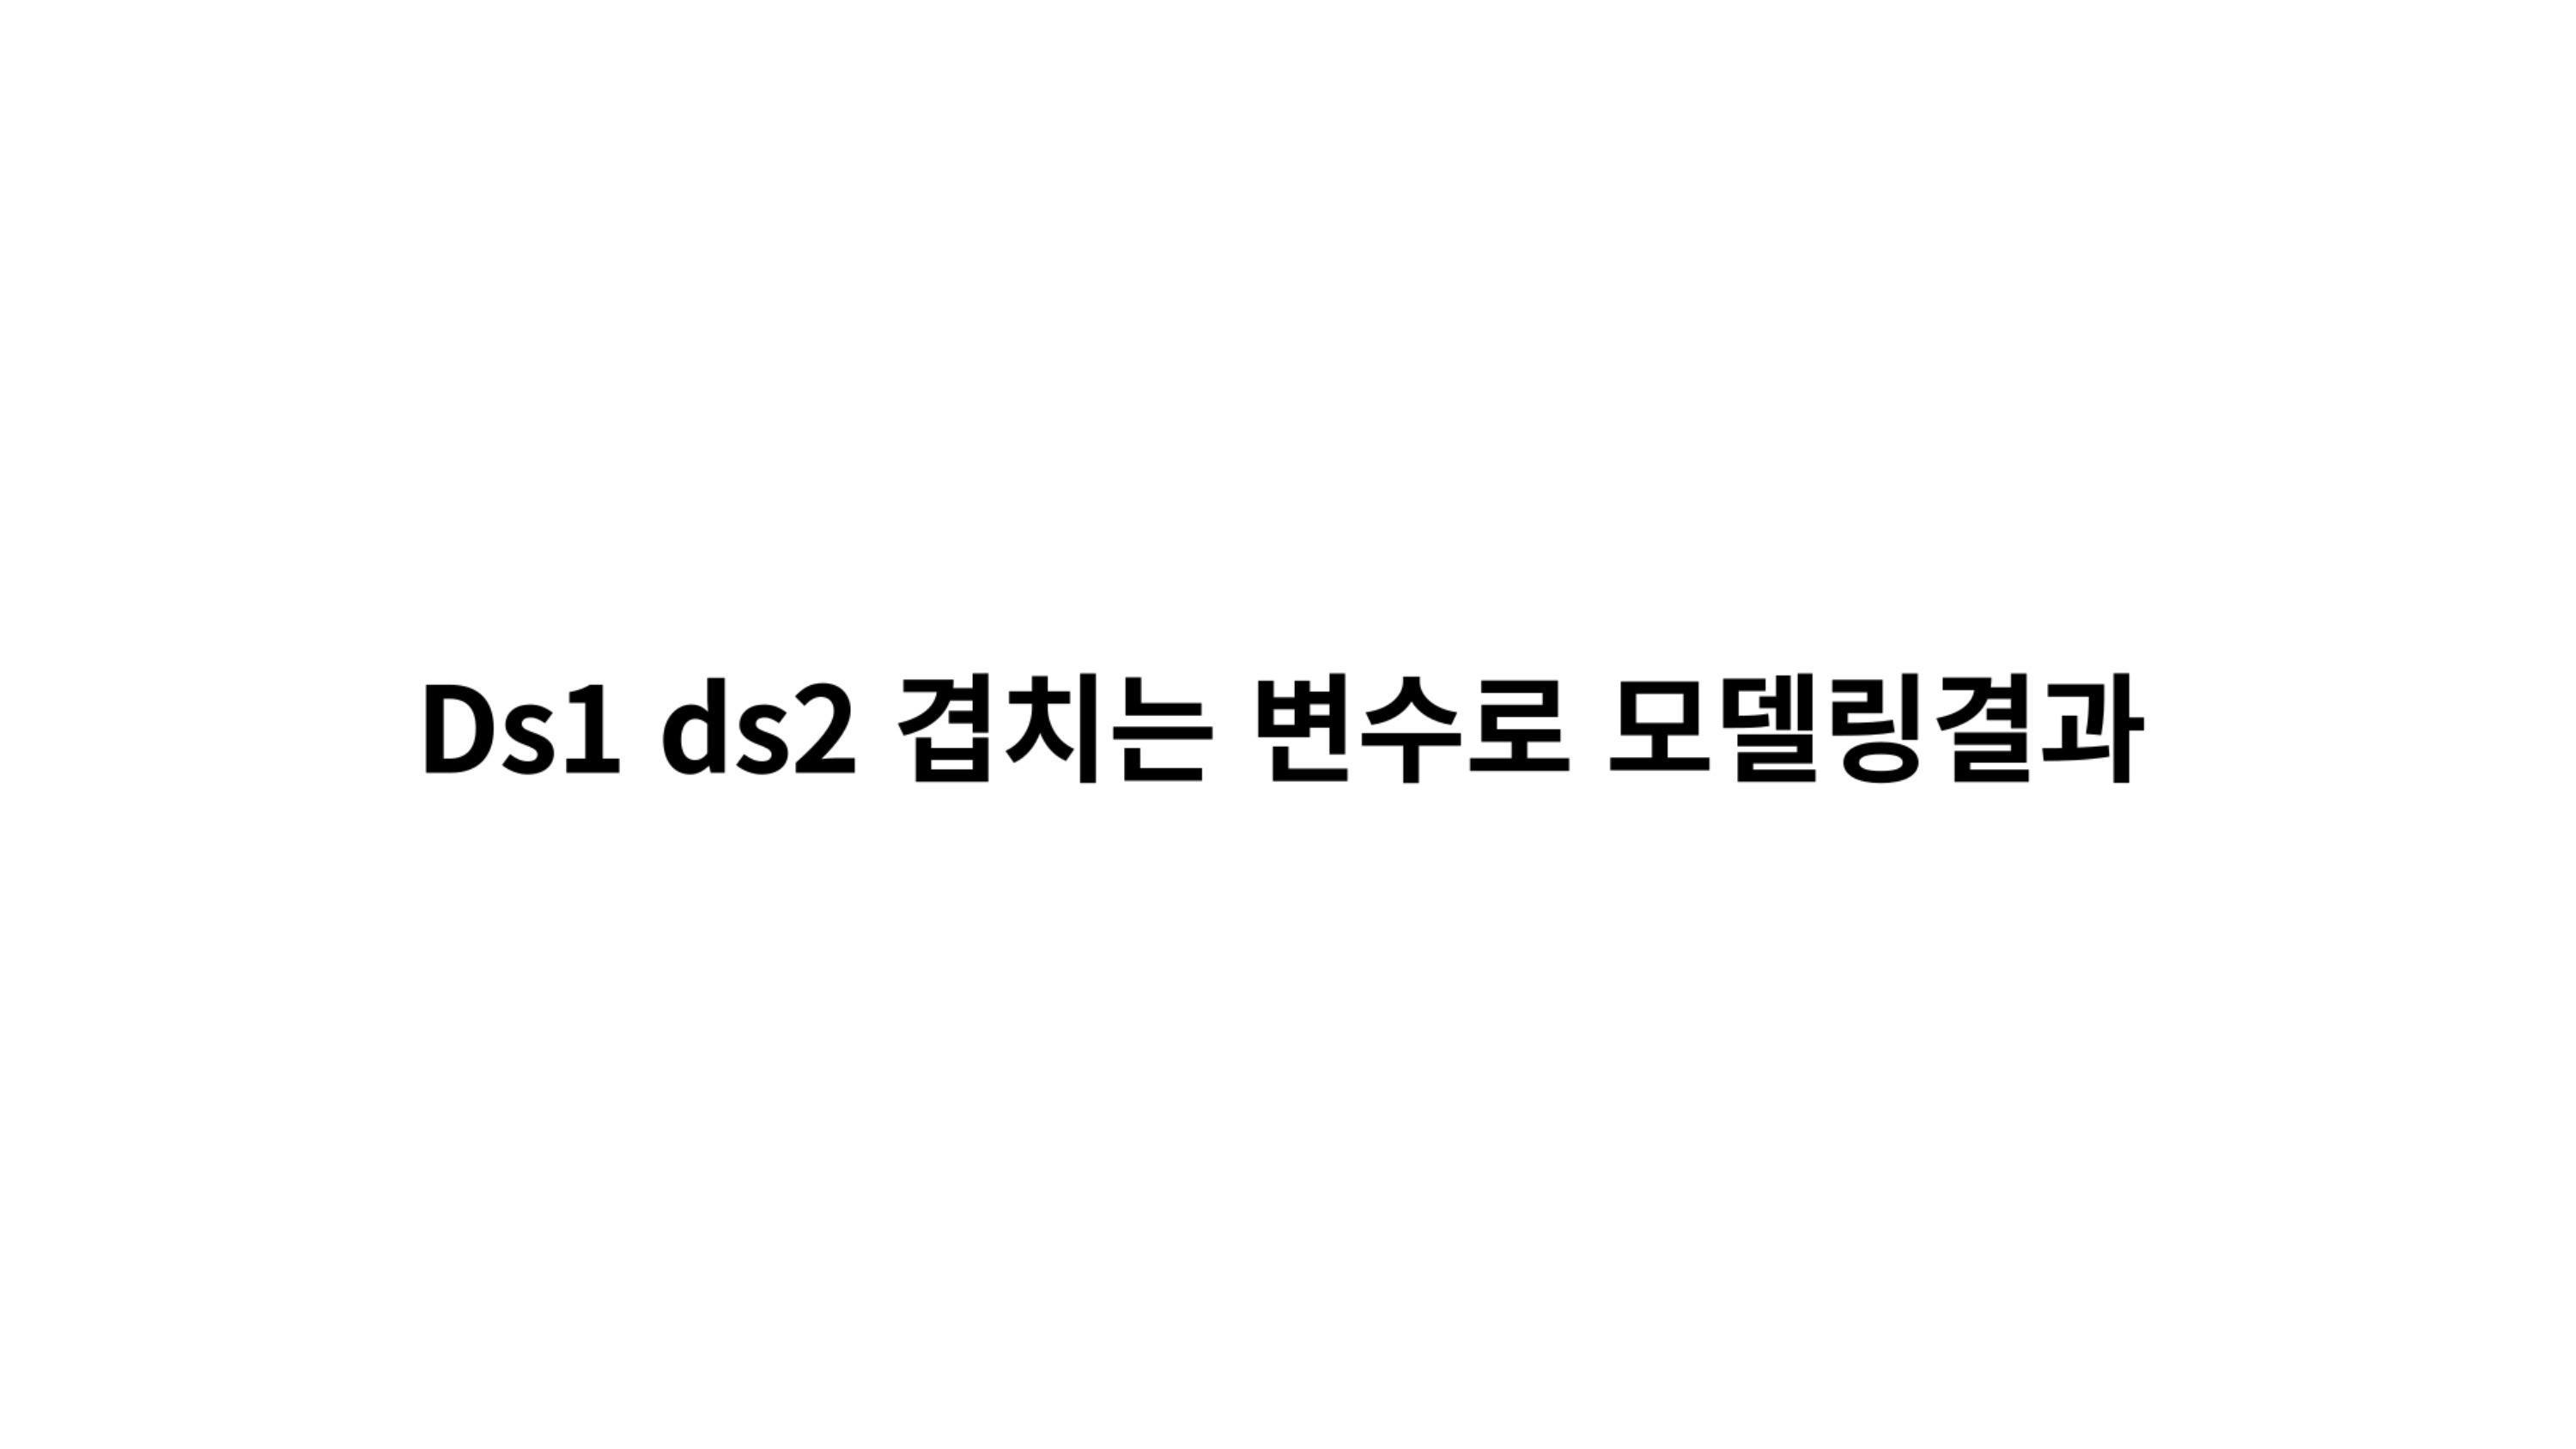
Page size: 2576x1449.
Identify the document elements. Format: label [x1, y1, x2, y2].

picture [372, 599, 2270, 925]
